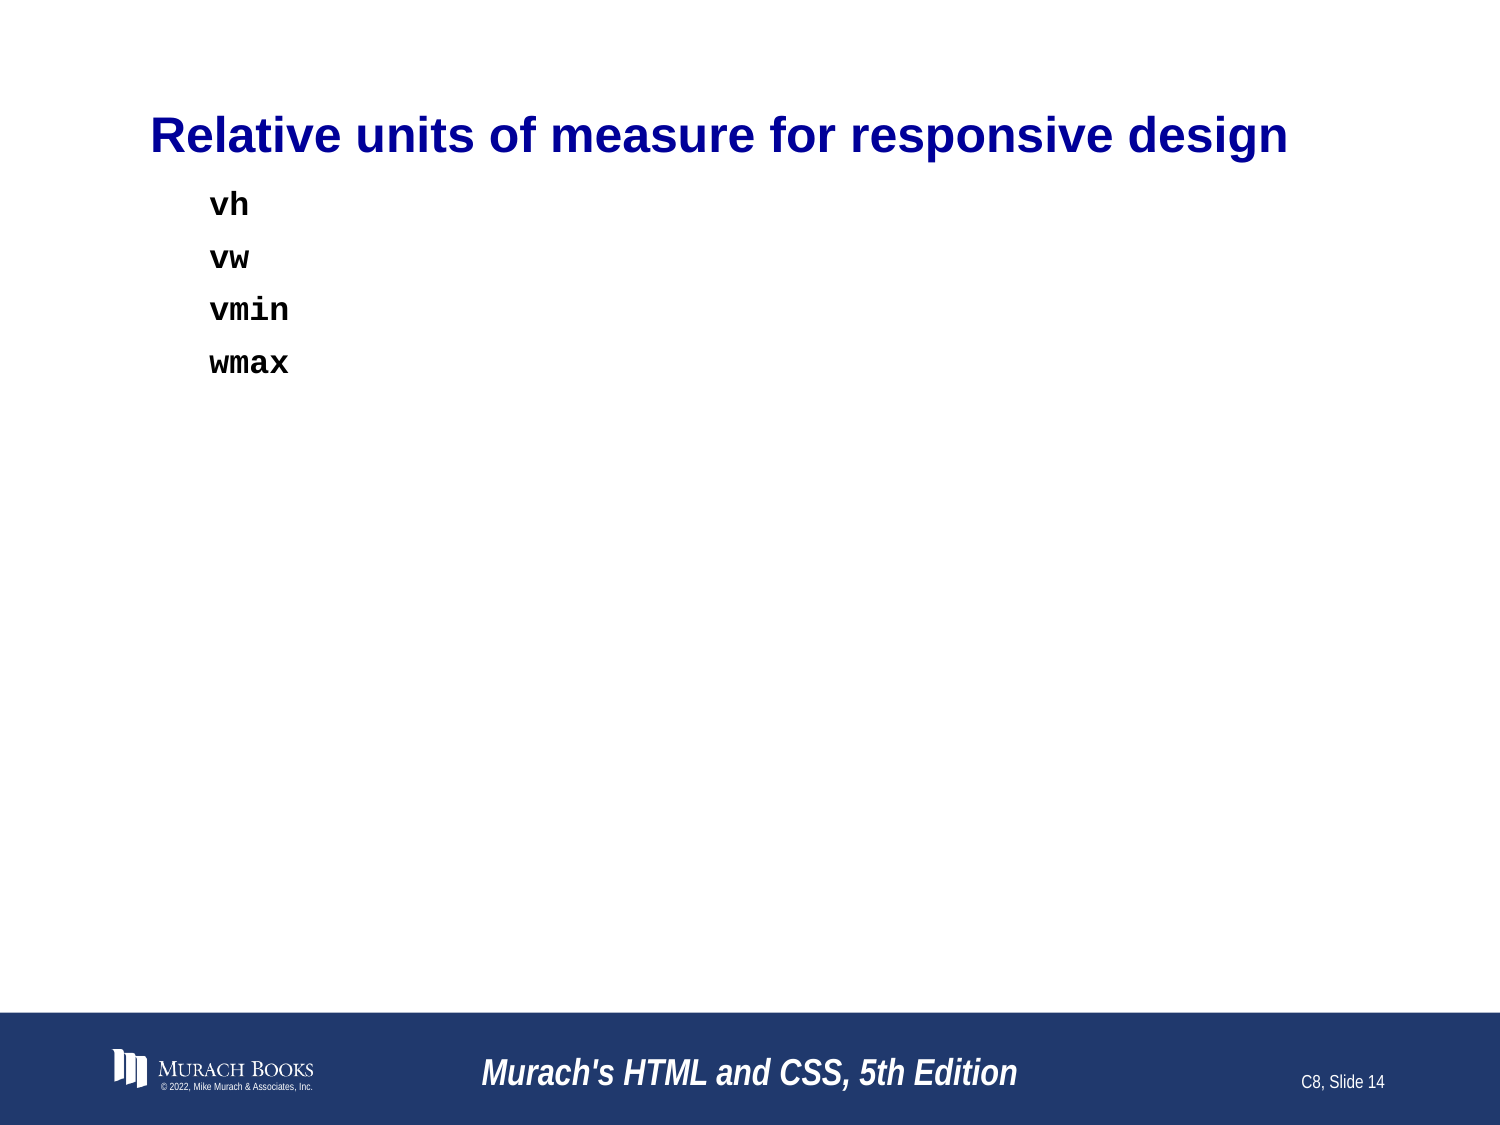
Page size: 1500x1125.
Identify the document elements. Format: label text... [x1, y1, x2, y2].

slide_number Murach's HTML and CSS, 5th Edition [463, 1025, 1050, 1100]
footer © 2022, Mike Murach & Associates, Inc. [12, 1025, 463, 1100]
slide_number C8, Slide 14 [1087, 1025, 1400, 1100]
title Relative units of measure for responsive design [150, 102, 1350, 164]
list vh vw vmin wmax [137, 174, 1350, 975]
